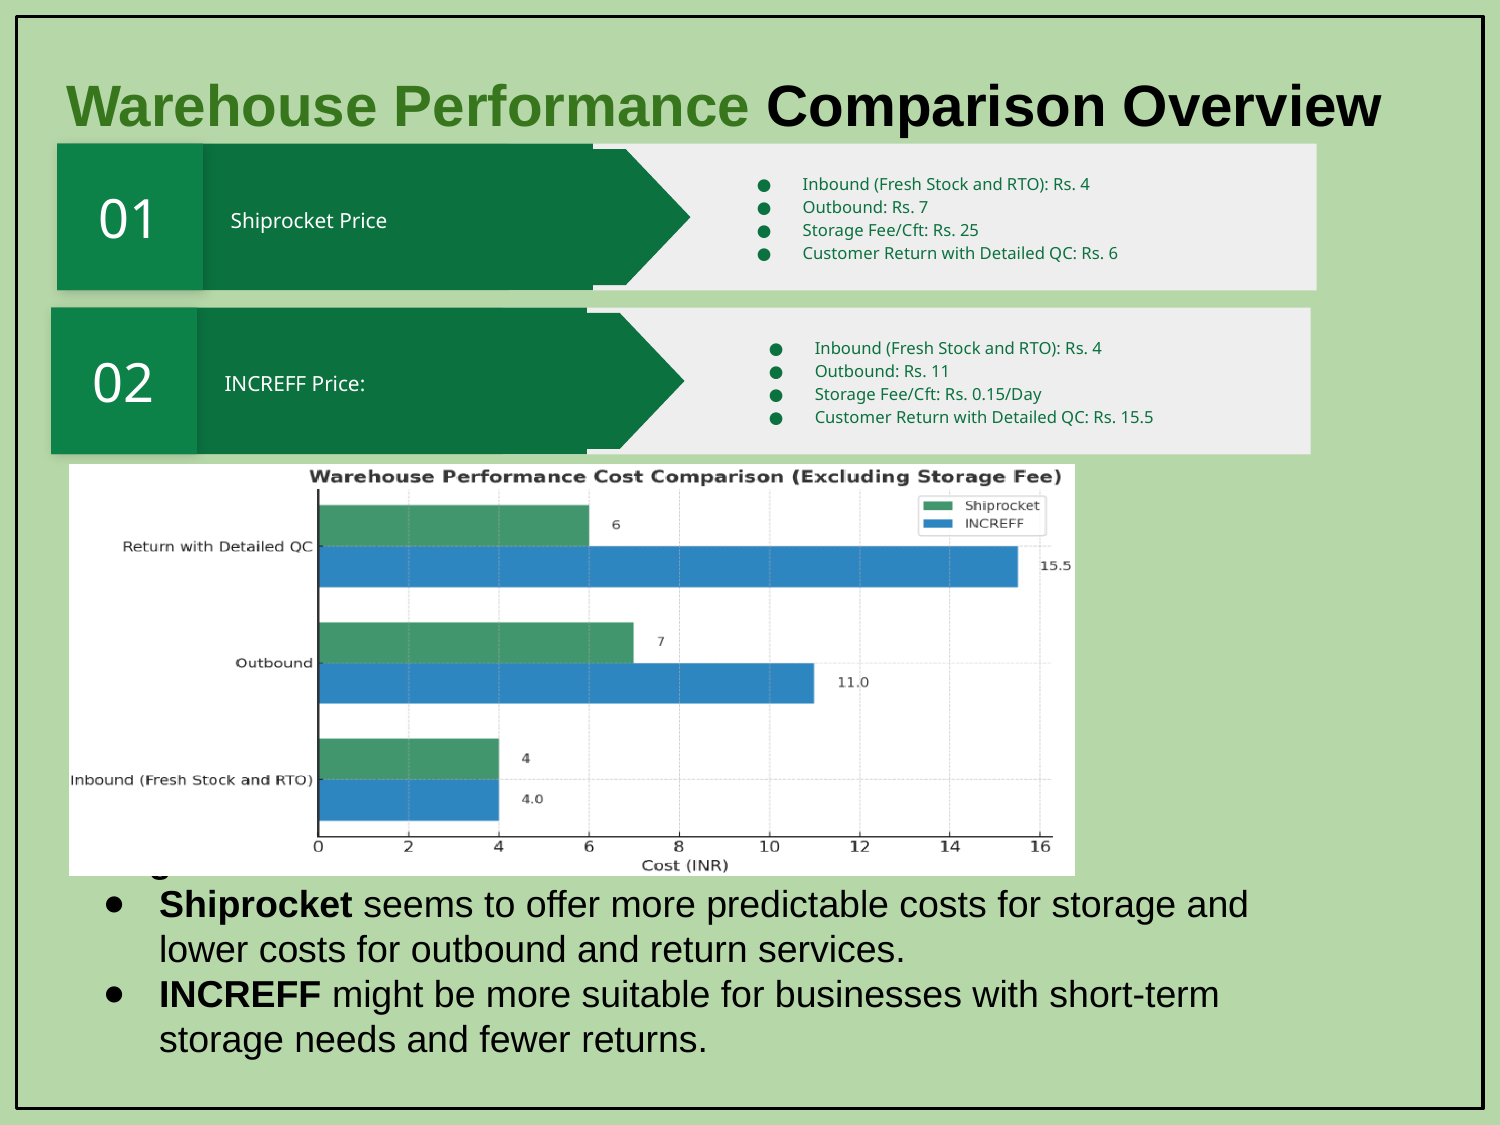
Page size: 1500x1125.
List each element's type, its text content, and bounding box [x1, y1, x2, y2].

title Warehouse Performance Comparison Overview [51, 43, 1449, 169]
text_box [56, 143, 1342, 291]
text_box [16, 16, 1483, 1109]
picture [68, 464, 1075, 876]
text_box Insights: Shiprocket seems to offer more predictable costs for storage and lower costs for outbound and return services. INCREFF might be more suitable for businesses with short-term storage needs and fewer returns. [69, 820, 1311, 1076]
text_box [50, 307, 1312, 455]
